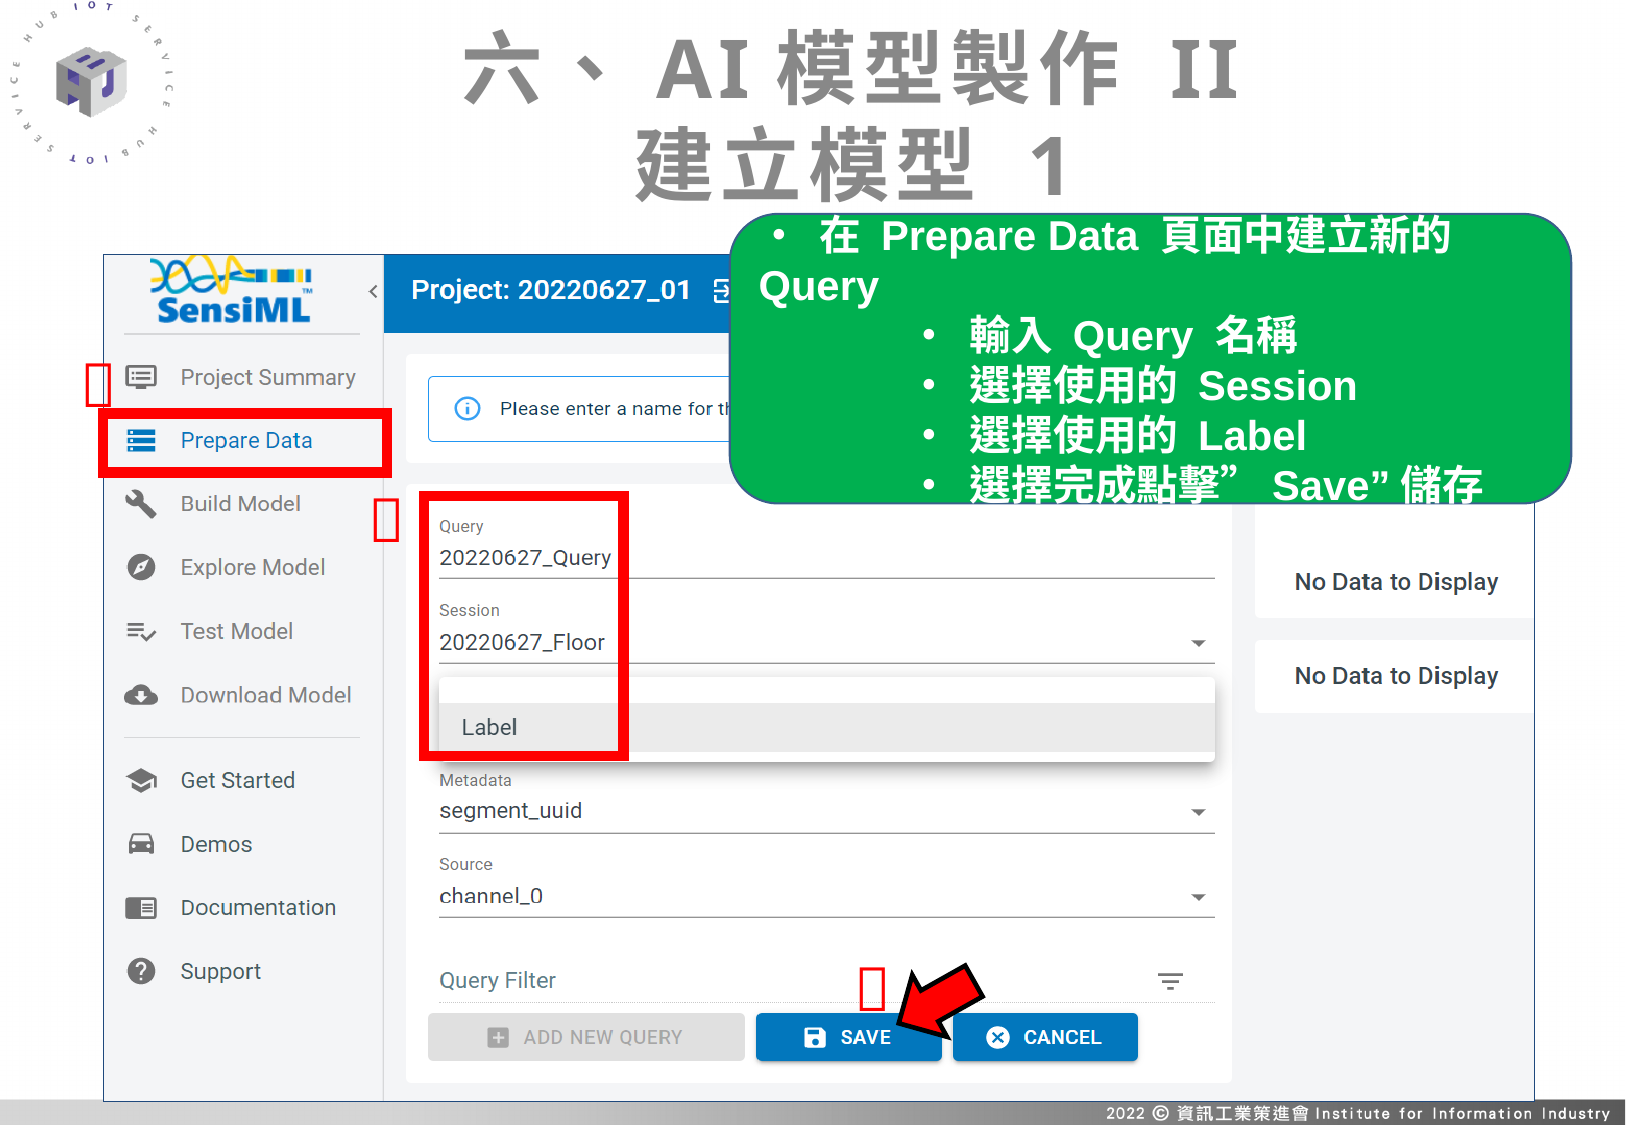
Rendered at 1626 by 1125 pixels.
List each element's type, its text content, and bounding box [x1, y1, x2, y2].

picture [0, 0, 1626, 1125]
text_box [66, 254, 1535, 1102]
title 六、AI模型製作 II 建立模型 1 [186, 0, 1522, 230]
text_box • 在 Prepare Data 頁面中建立新的 Query • 輸入 Query 名稱 • 選擇使用的 Session • 選擇使用的 Label • 選擇完成點擊”Save”儲存 [729, 212, 1573, 503]
